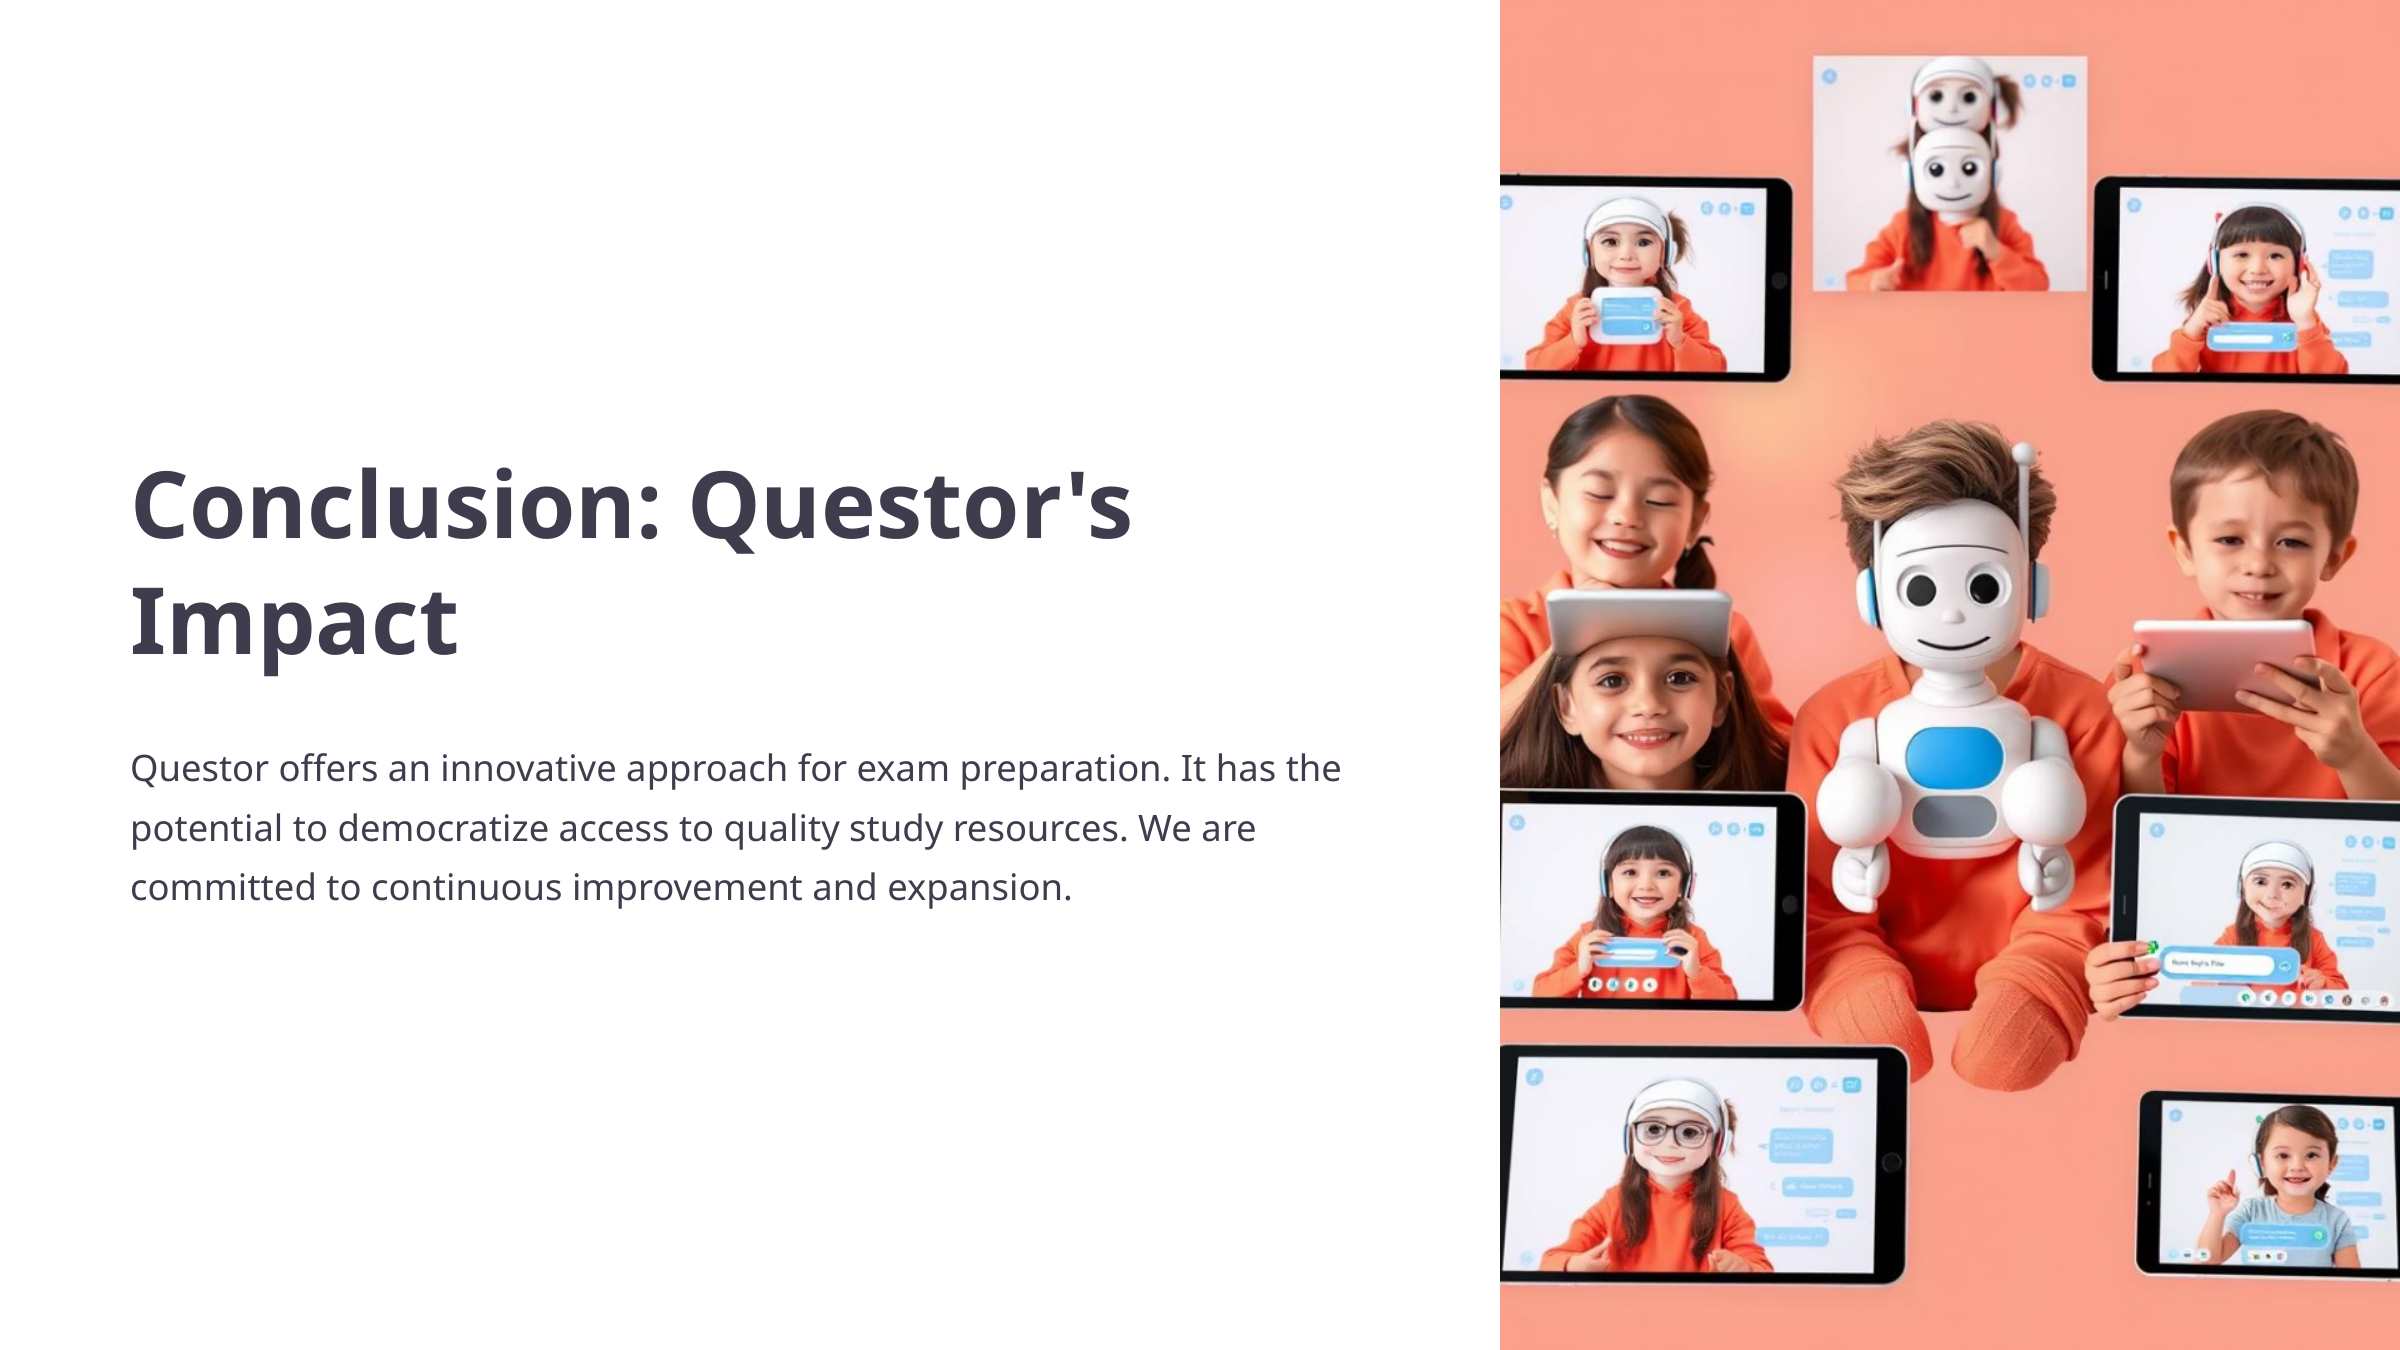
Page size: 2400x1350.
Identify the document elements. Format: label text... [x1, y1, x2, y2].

picture [1499, 0, 2400, 1350]
text_box Conclusion: Questor's Impact [130, 441, 1370, 674]
text_box Questor offers an innovative approach for exam preparation. It has the potential to democratize access to quality study resources. We are committed to continuous improvement and expansion. [130, 729, 1370, 909]
